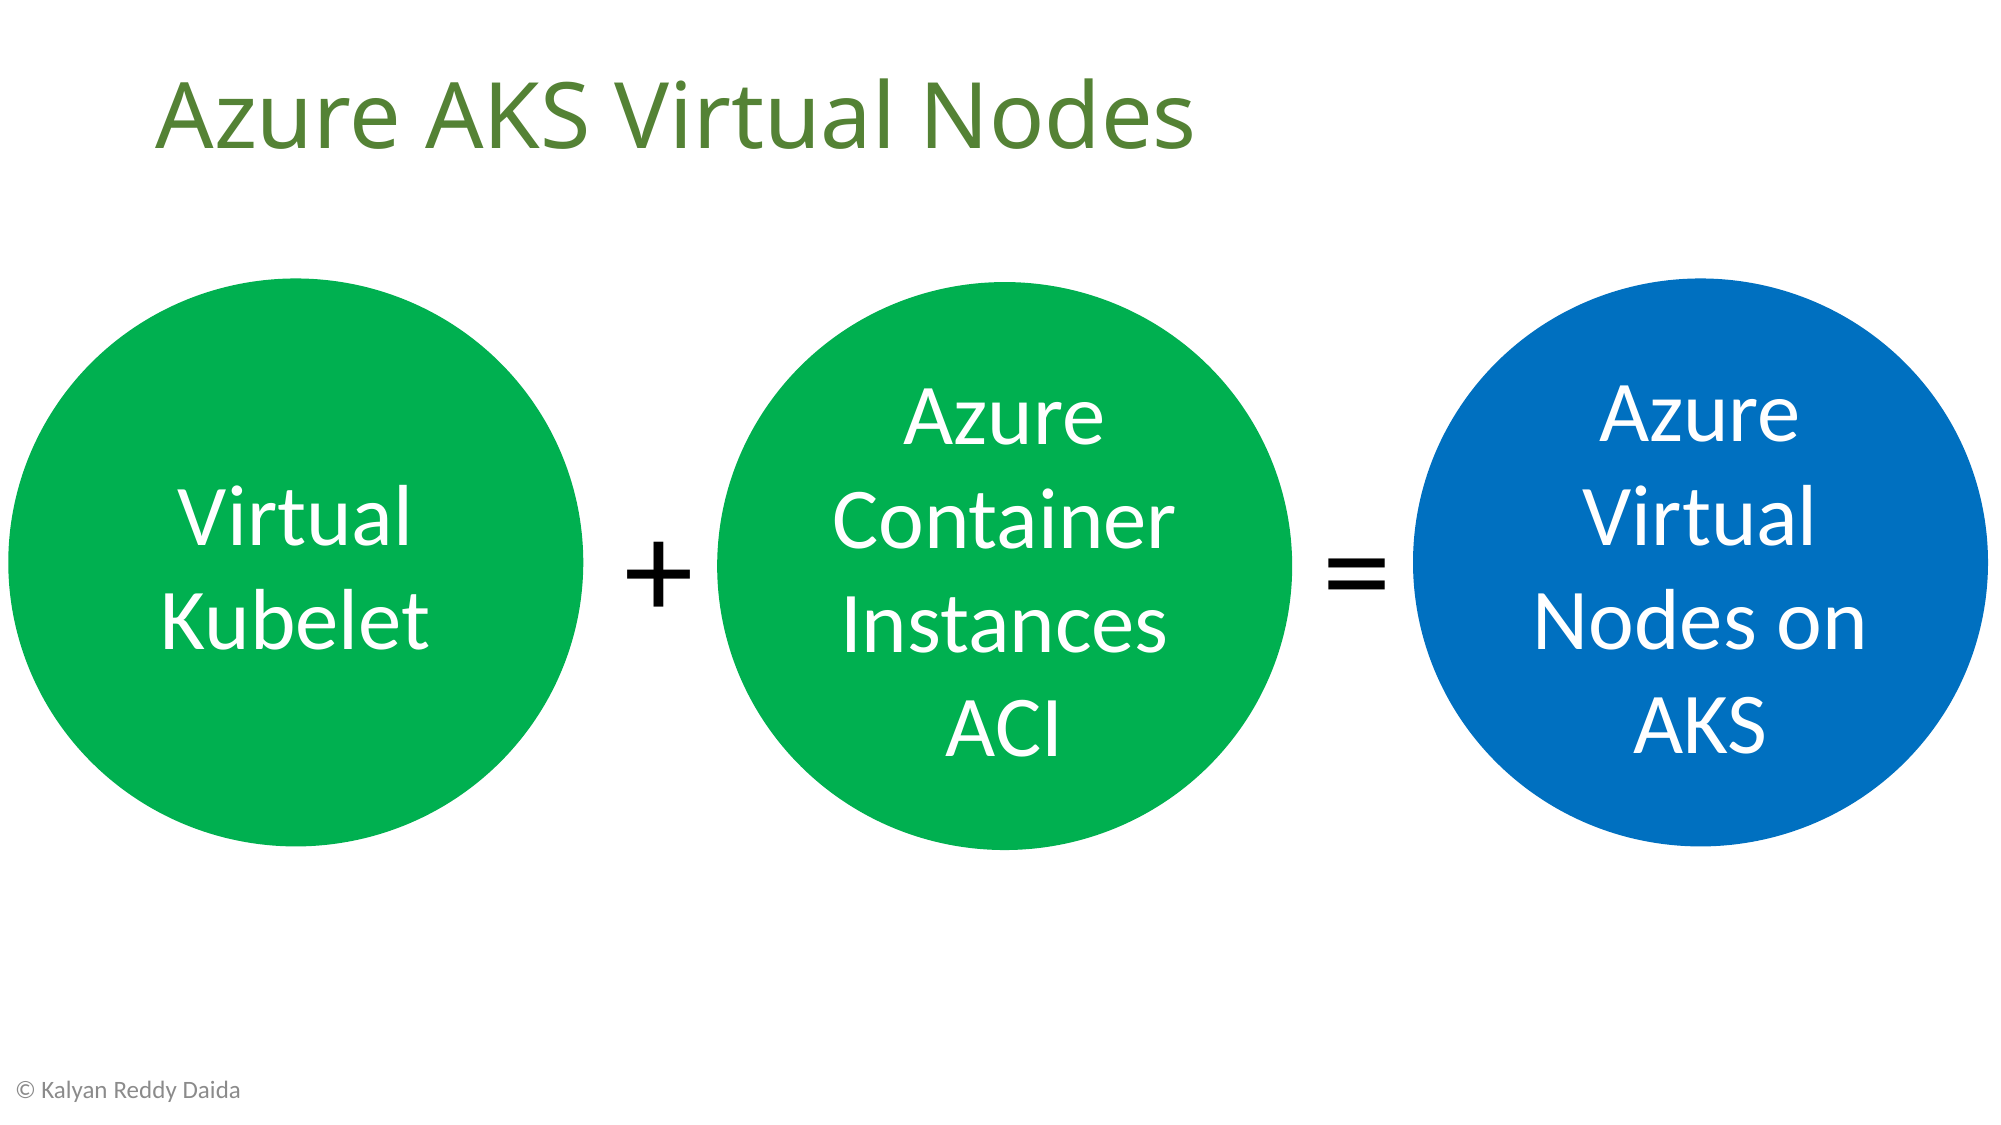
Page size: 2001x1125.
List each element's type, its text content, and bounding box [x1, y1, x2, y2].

text_box = [1307, 472, 1407, 654]
footer © Kalyan Reddy Daida [0, 1058, 675, 1119]
text_box Azure Virtual Nodes on AKS [1411, 277, 1990, 848]
text_box Virtual Kubelet [7, 277, 585, 848]
text_box + [609, 472, 709, 654]
title Azure AKS Virtual Nodes [137, 37, 1863, 200]
text_box Azure Container Instances ACI [716, 281, 1294, 852]
